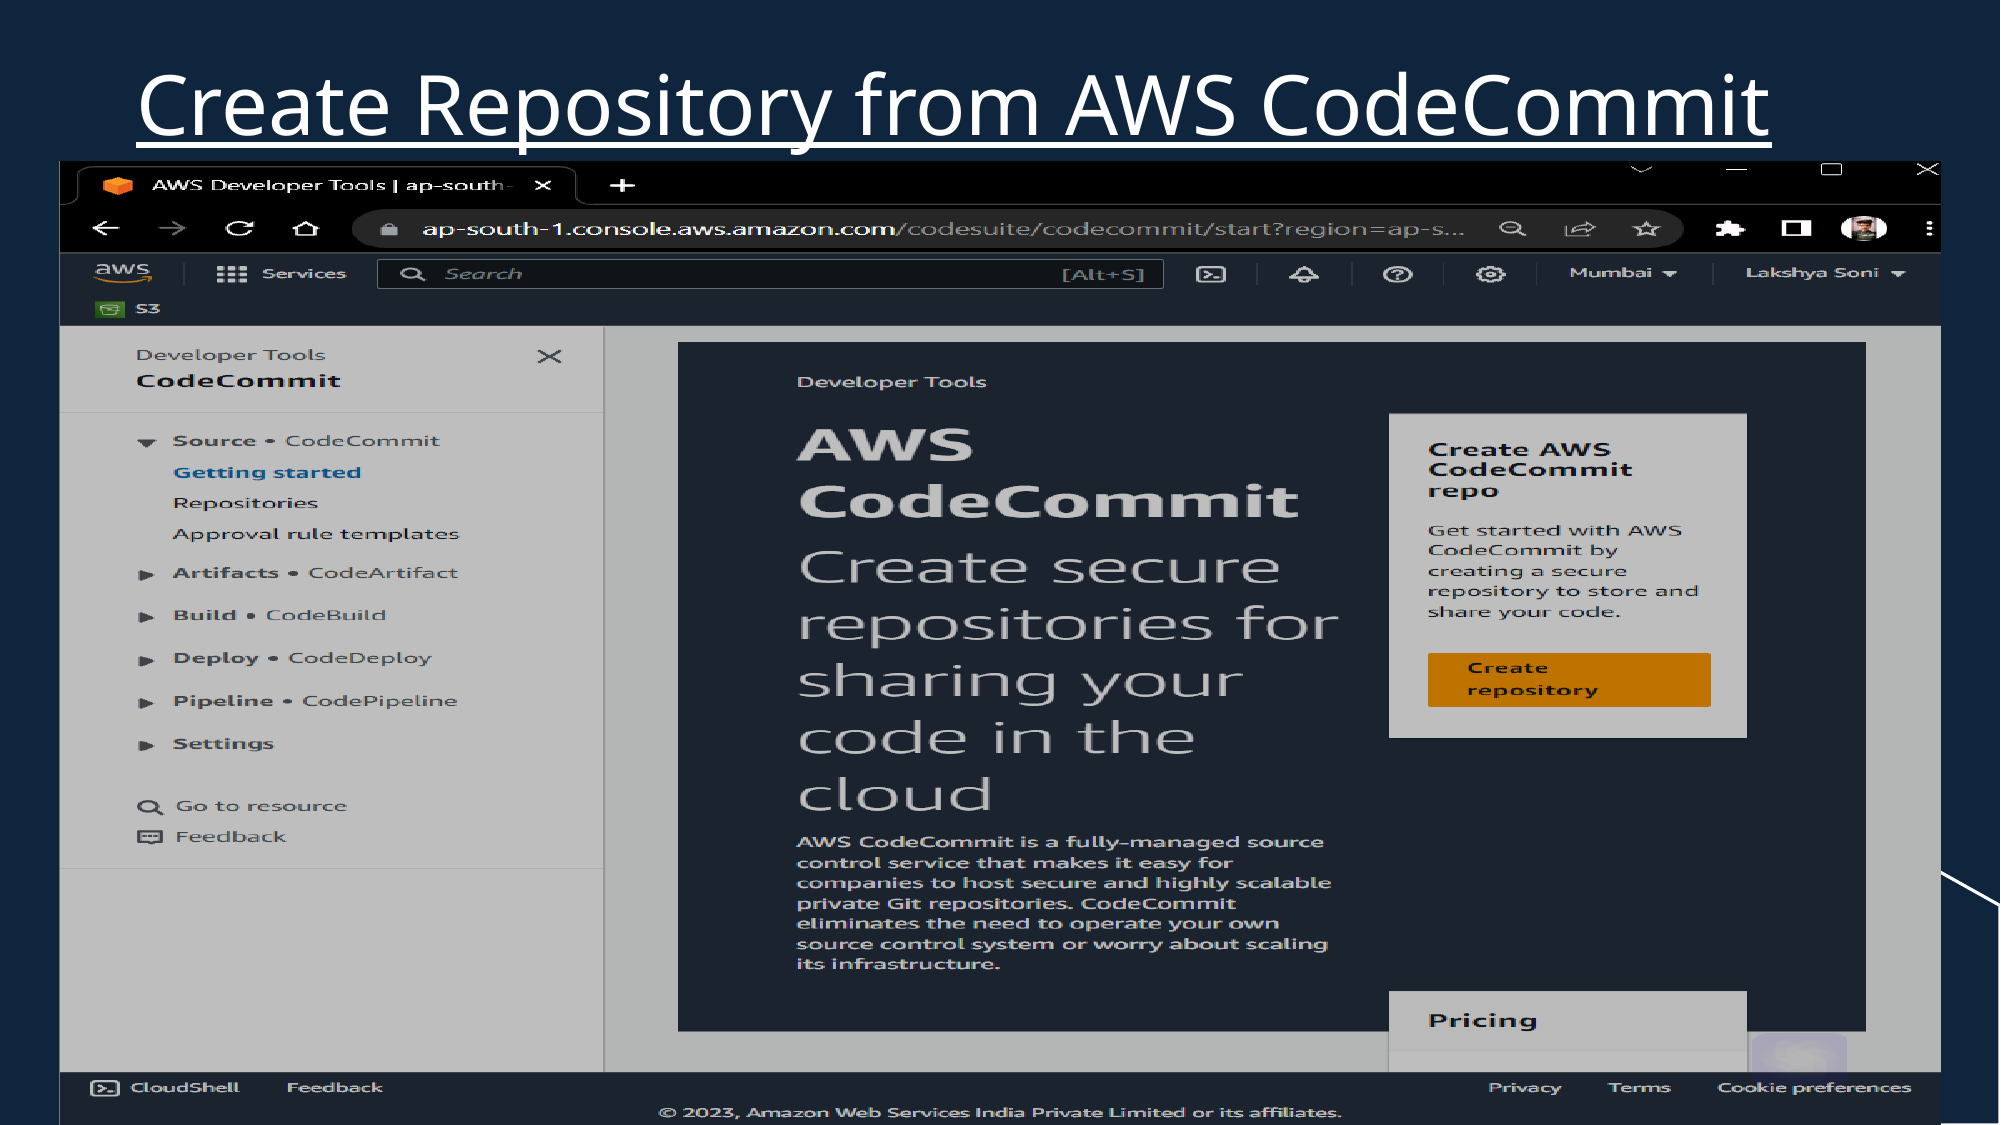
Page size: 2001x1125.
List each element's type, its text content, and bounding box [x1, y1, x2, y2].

picture [59, 161, 1941, 1125]
text_box Create Repository from AWS CodeCommit [59, 45, 1849, 160]
